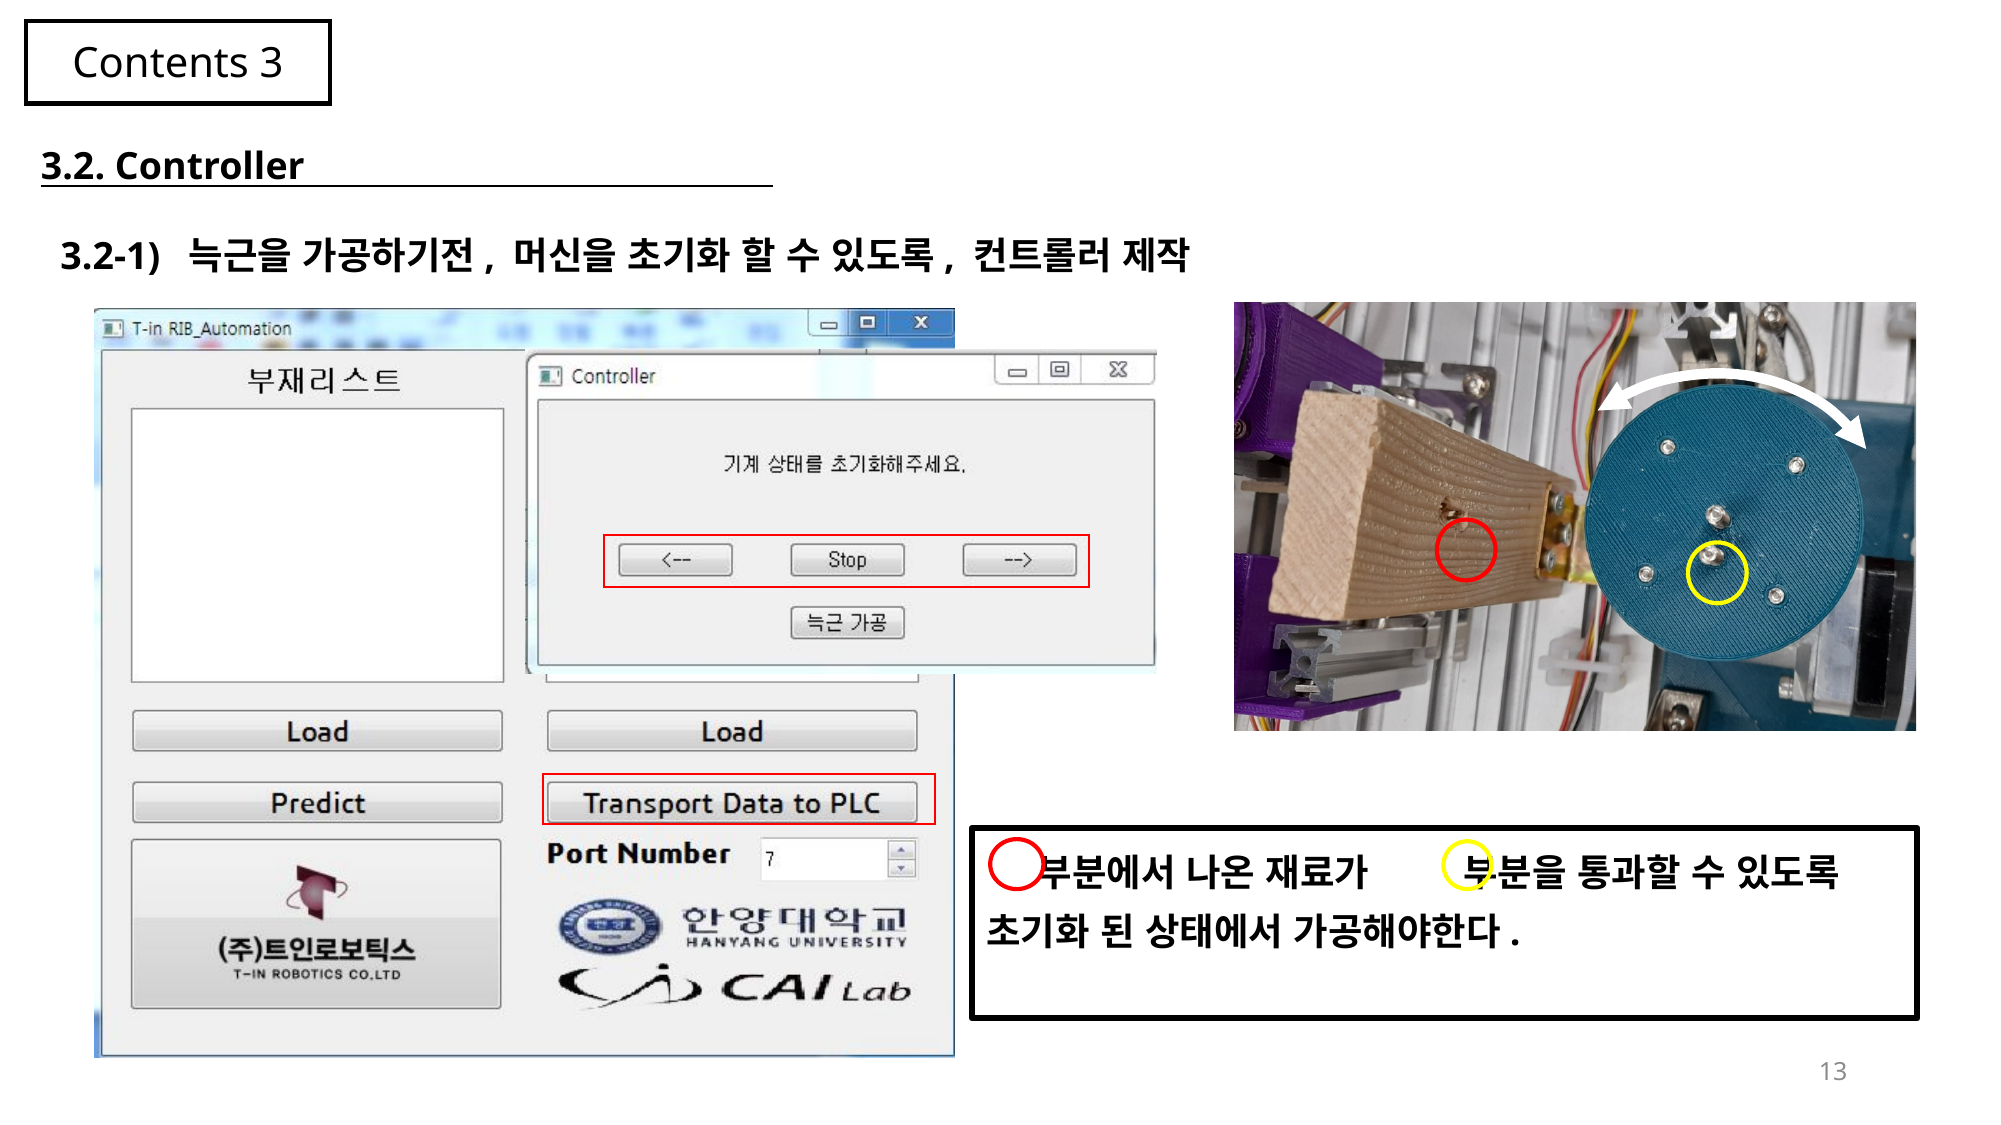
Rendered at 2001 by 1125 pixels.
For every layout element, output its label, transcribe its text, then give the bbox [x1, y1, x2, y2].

text_box 부분에서 나온 재료가 부분을 통과할 수 있도록 초기화 된 상태에서 가공해야한다. [971, 828, 1918, 1019]
text_box 3.2. Controller [26, 120, 1421, 194]
picture [1234, 302, 1917, 731]
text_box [26, 20, 330, 104]
slide_number 13 [1412, 1042, 1863, 1103]
text_box [1442, 840, 1493, 891]
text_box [26, 211, 1890, 348]
picture [94, 308, 1157, 1058]
text_box [989, 838, 1045, 891]
